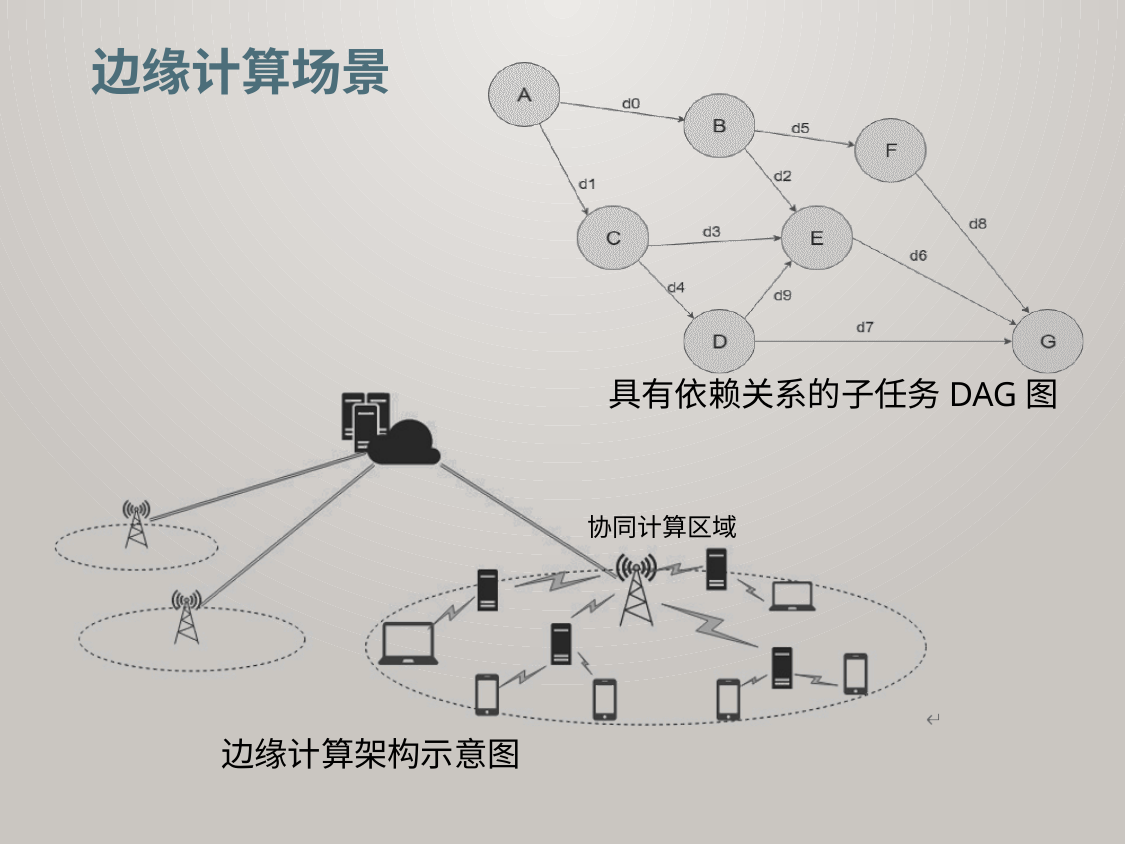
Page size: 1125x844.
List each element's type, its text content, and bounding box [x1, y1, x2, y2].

text_box 边缘计算场景 [21, 32, 463, 108]
picture [21, 62, 1085, 734]
text_box 具有依赖关系的子任务DAG图 [955, 375, 1074, 421]
text_box 边缘计算架构示意图 [206, 734, 536, 781]
